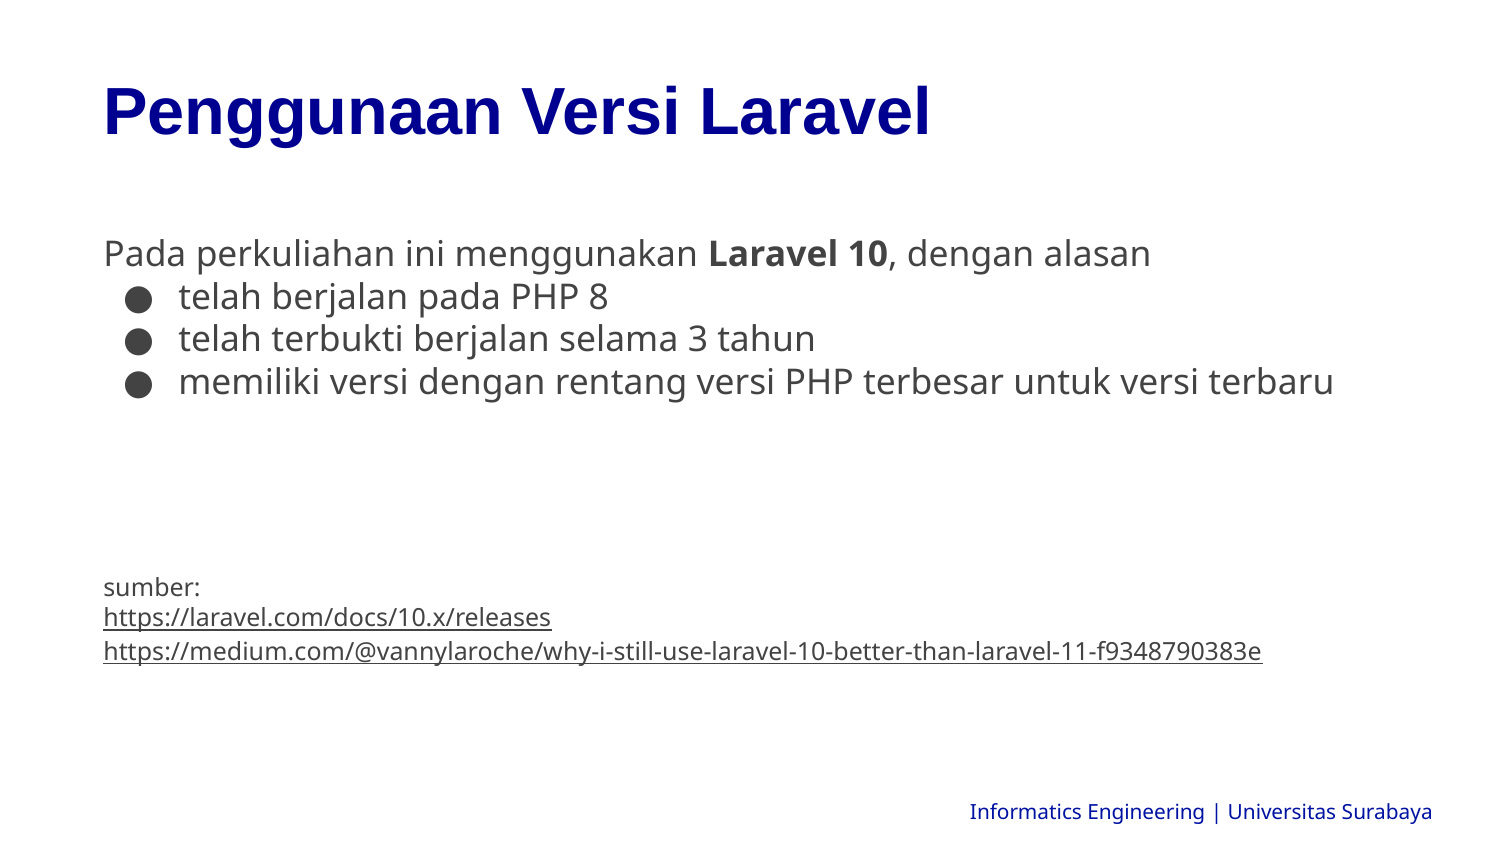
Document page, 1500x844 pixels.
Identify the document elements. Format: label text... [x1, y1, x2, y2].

title Penggunaan Versi Laravel [88, 12, 1474, 163]
text_box Informatics Engineering | Universitas Surabaya [953, 791, 1448, 828]
list Pada perkuliahan ini menggunakan Laravel 10, dengan alasan telah berjalan pada PHP 8 telah terbukti berjalan selama 3 tahun memiliki versi dengan rentang versi PHP terbesar untuk versi terbaru sumber: https://laravel.com/docs/10.x/releases https://medium.com/@vannylaroche/why-i-still-use-laravel-10-better-than-laravel-11-f9348790383e [88, 216, 1402, 748]
